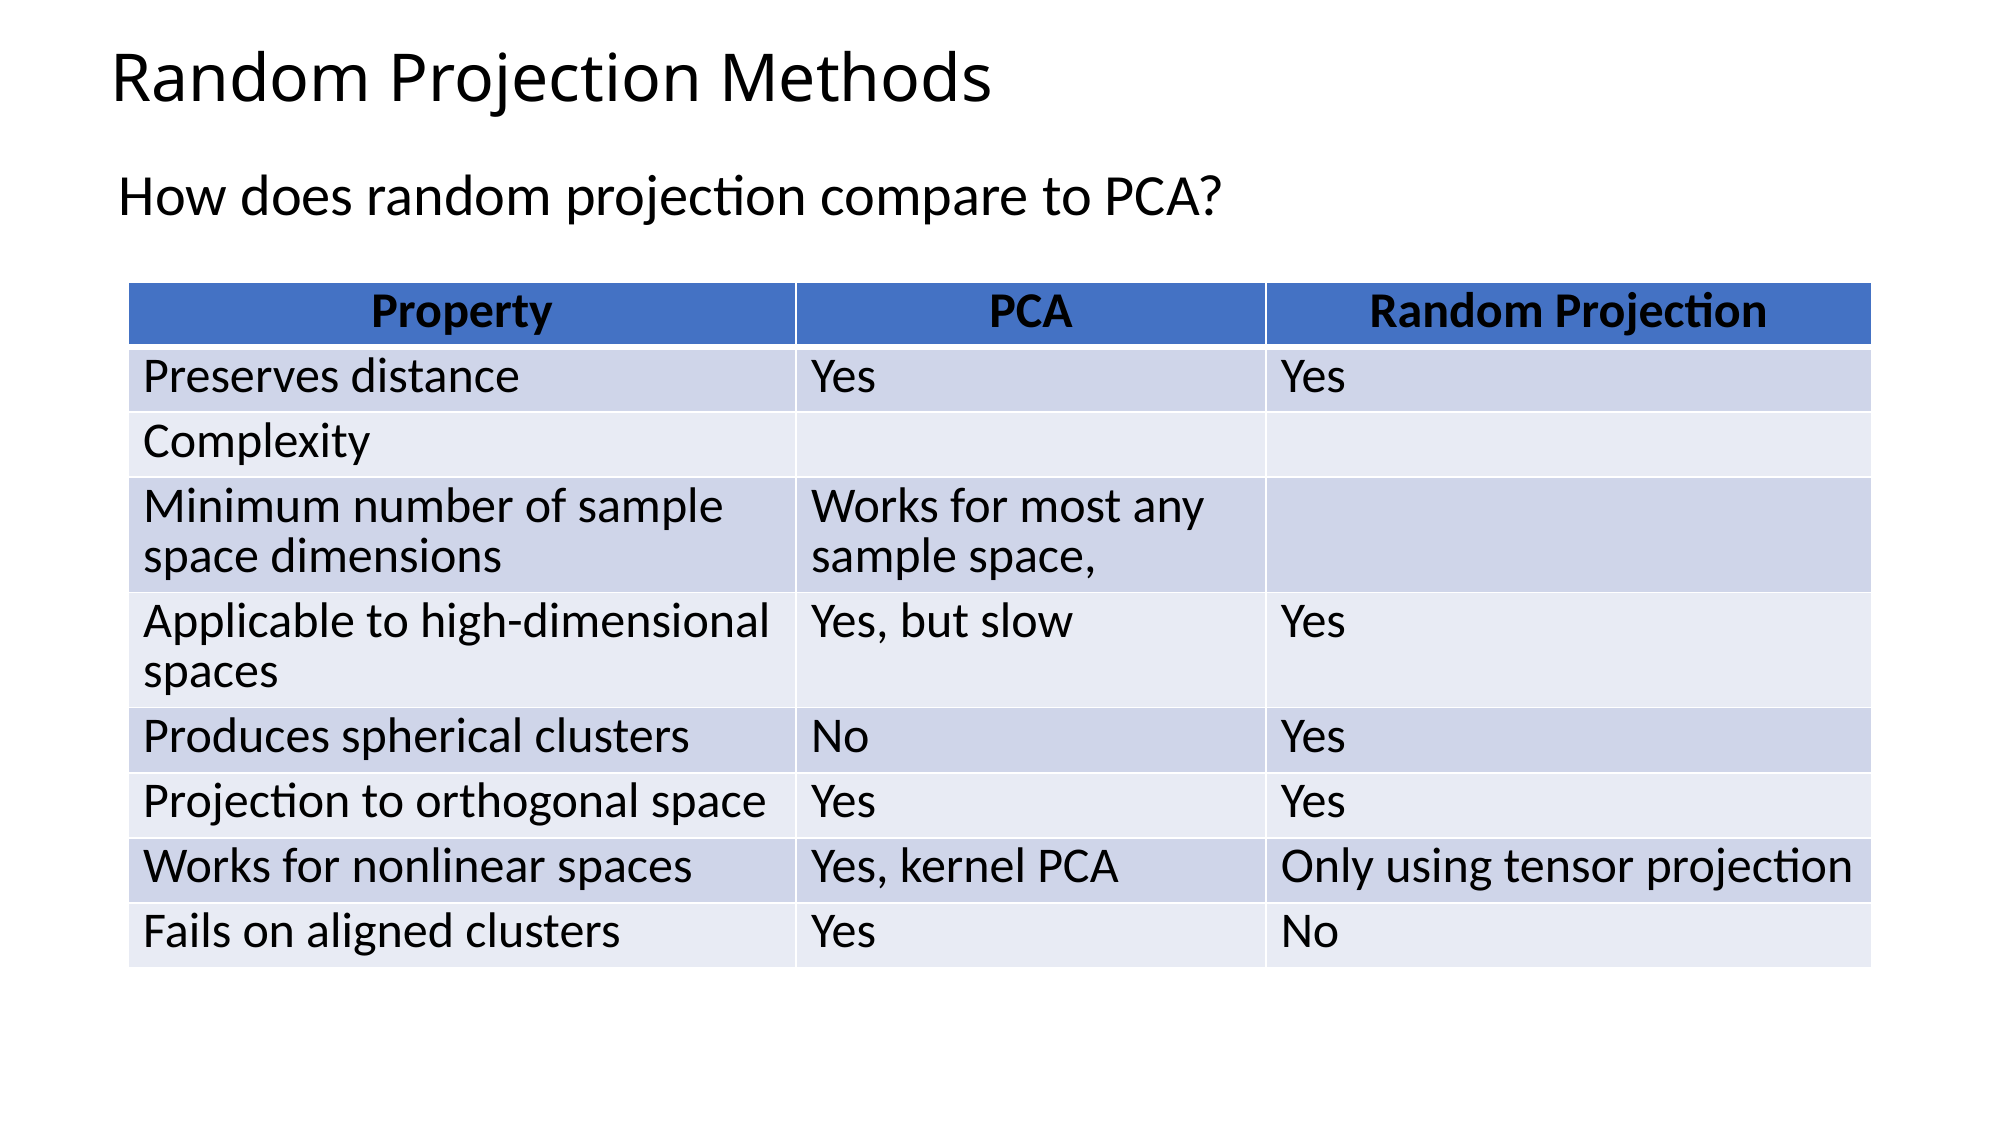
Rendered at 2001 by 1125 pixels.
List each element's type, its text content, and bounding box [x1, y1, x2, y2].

title Random Projection Methods [95, 36, 1821, 124]
list How does random projection compare to PCA? [103, 157, 1995, 261]
